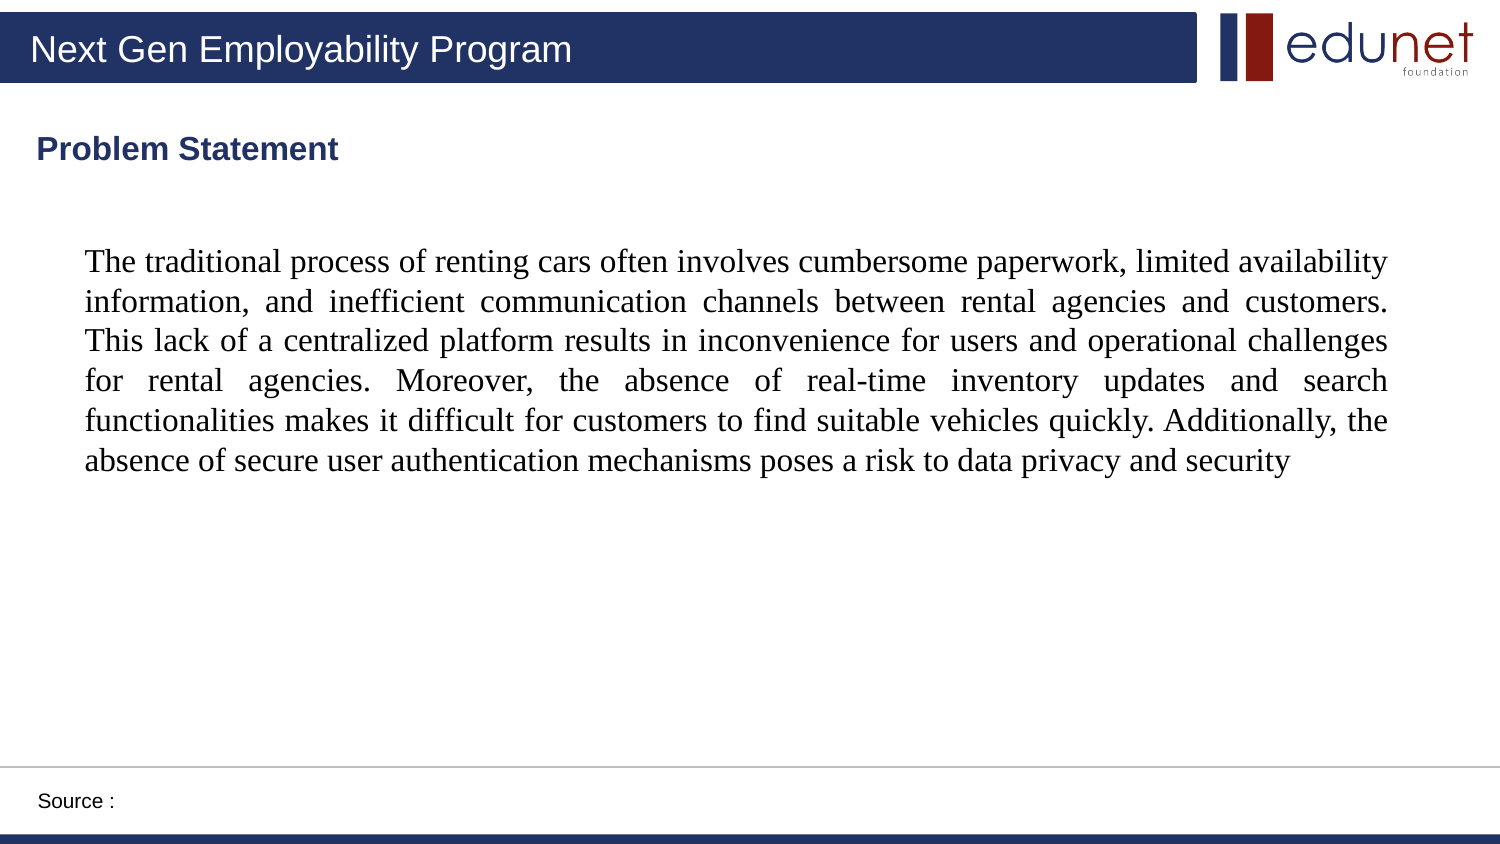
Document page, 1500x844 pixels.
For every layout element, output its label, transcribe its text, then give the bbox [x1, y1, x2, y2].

title Problem Statement [21, 111, 504, 165]
text_box The traditional process of renting cars often involves cumbersome paperwork, limited availability information, and inefficient communication channels between rental agencies and customers. This lack of a centralized platform results in inconvenience for users and operational challenges for rental agencies. Moreover, the absence of real-time inventory updates and search functionalities makes it difficult for customers to find suitable vehicles quickly. Additionally, the absence of secure user authentication mechanisms poses a risk to data privacy and security [69, 196, 1406, 486]
picture [1279, 14, 1482, 83]
text_box Source : [22, 776, 139, 826]
